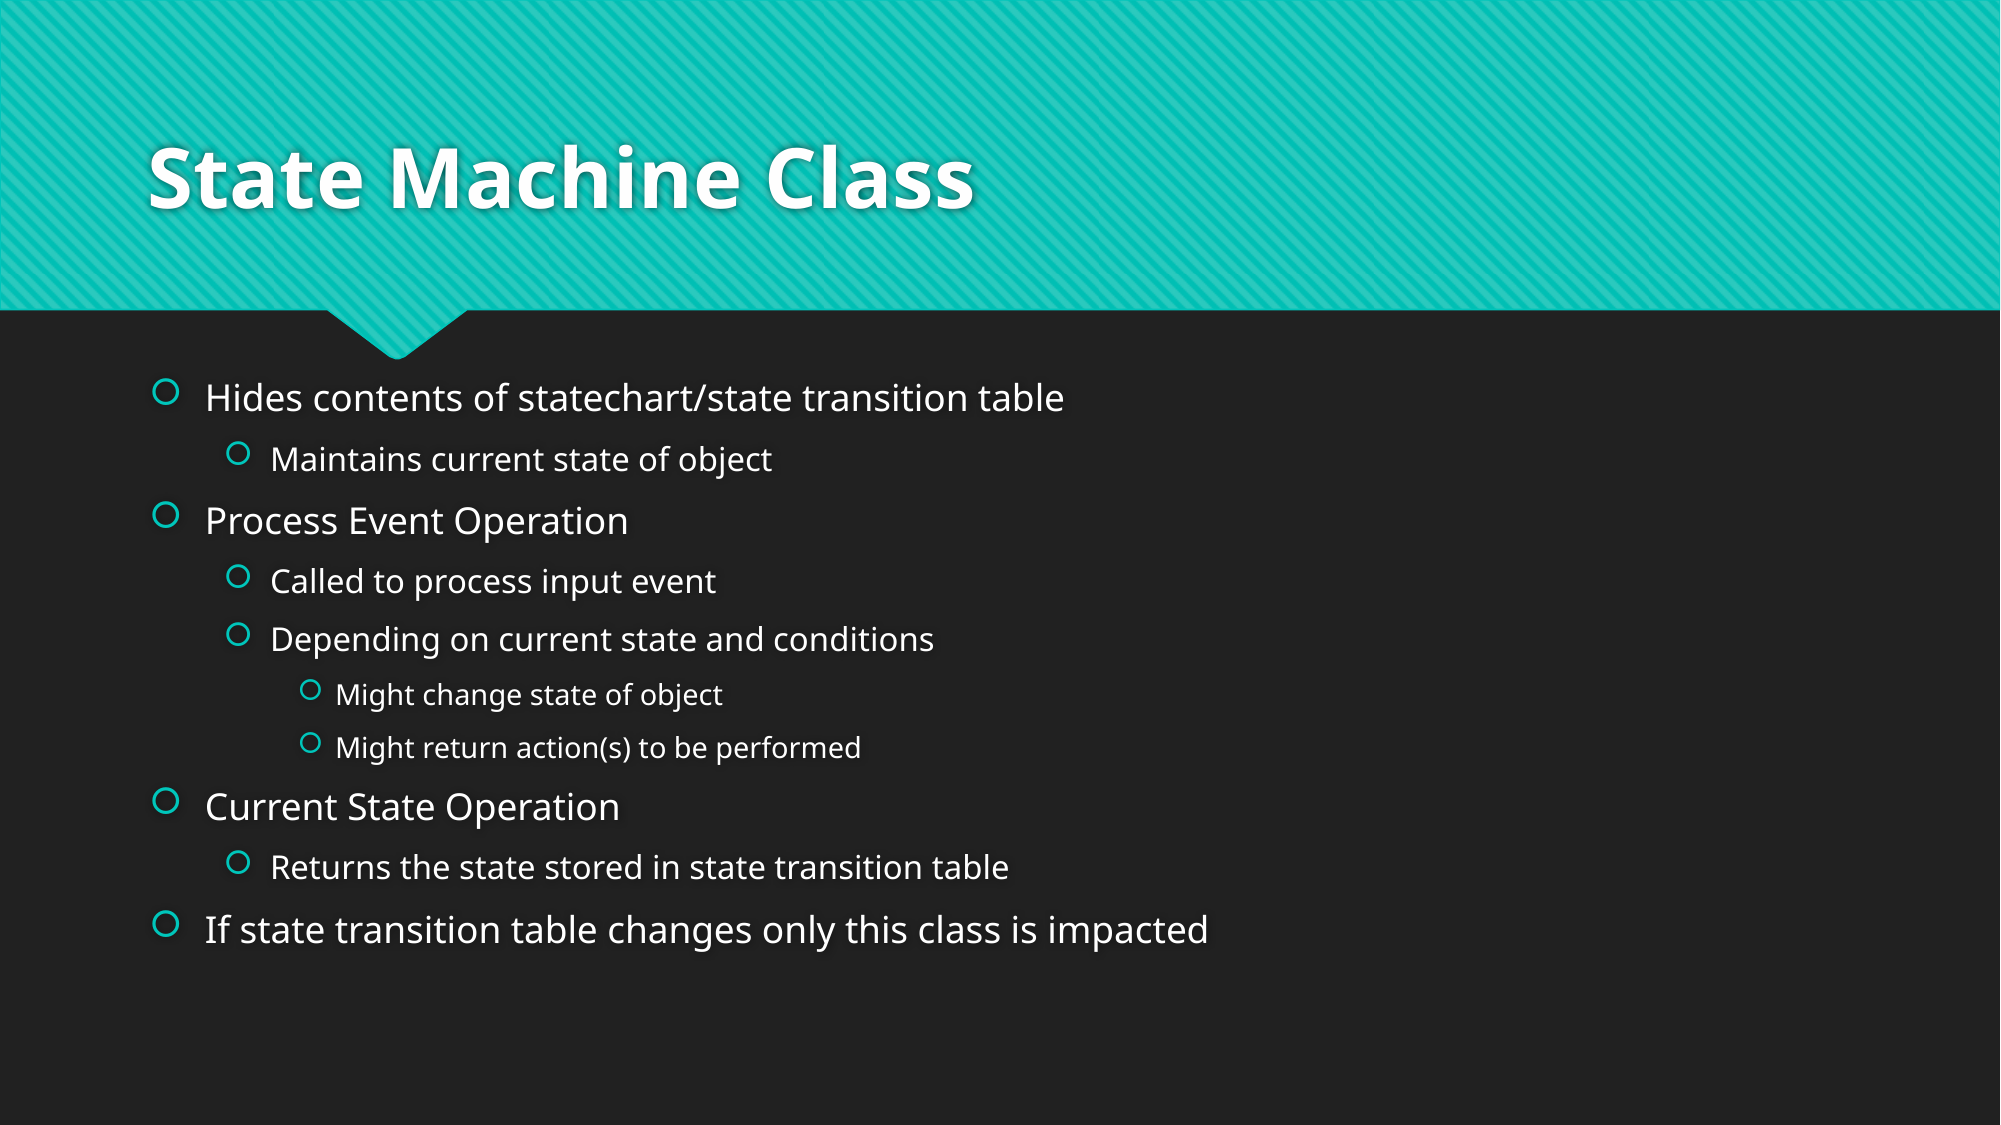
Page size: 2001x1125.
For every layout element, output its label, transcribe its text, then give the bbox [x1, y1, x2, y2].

list Hides contents of statechart/state transition table Maintains current state of object Process Event Operation Called to process input event Depending on current state and conditions Might change state of object Might return action(s) to be performed Current State Operation Returns the state stored in state transition table If state transition table changes only this class is impacted [134, 364, 1792, 962]
title State Machine Class [132, 73, 1868, 233]
